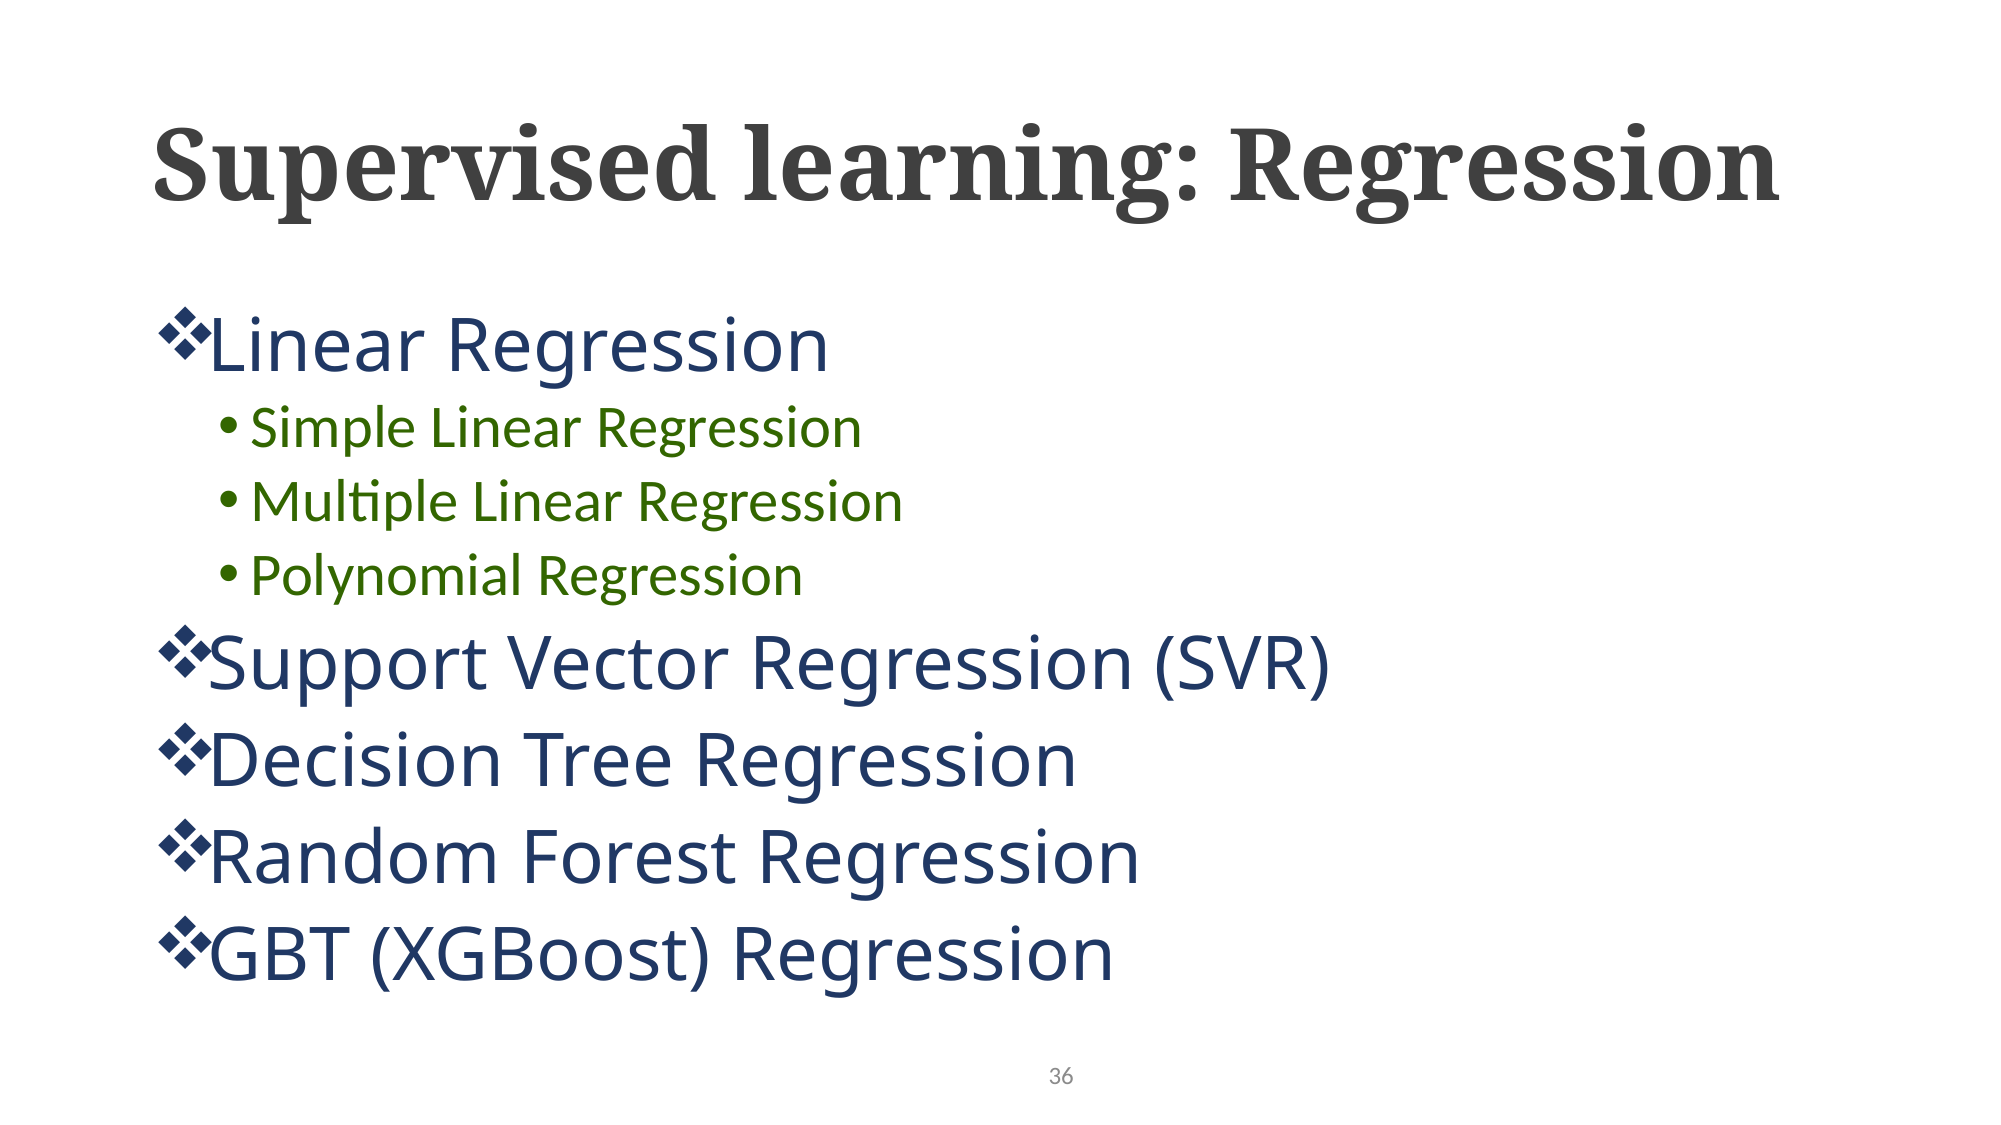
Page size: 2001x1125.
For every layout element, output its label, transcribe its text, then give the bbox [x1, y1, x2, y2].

list Linear Regression Simple Linear Regression Multiple Linear Regression Polynomial Regression Support Vector Regression (SVR) Decision Tree Regression Random Forest Regression GBT (XGBoost) Regression [137, 299, 1863, 1014]
title Supervised learning: Regression [137, 59, 1863, 278]
slide_number 36 [639, 1044, 1089, 1105]
